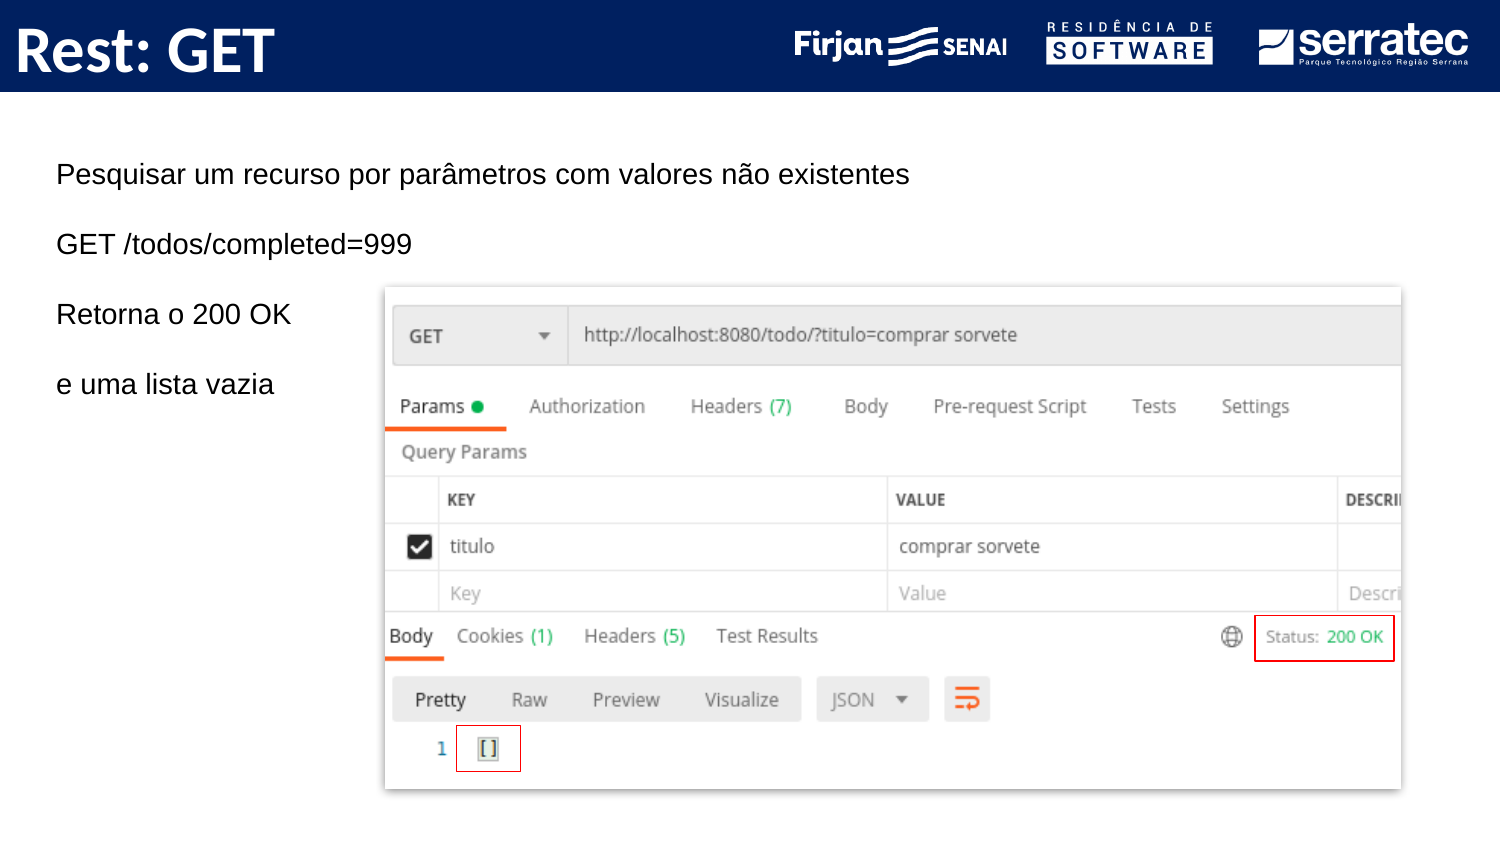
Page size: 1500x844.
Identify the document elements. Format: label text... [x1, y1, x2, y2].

text_box Pesquisar um recurso por parâmetros com valores não existentes GET /todos/completed=999 Retorna o 200 OK e uma lista vazia [41, 140, 1056, 414]
picture [385, 287, 1401, 790]
picture [771, 12, 1239, 80]
picture [1259, 23, 1468, 66]
title Rest: GET [0, 0, 790, 72]
